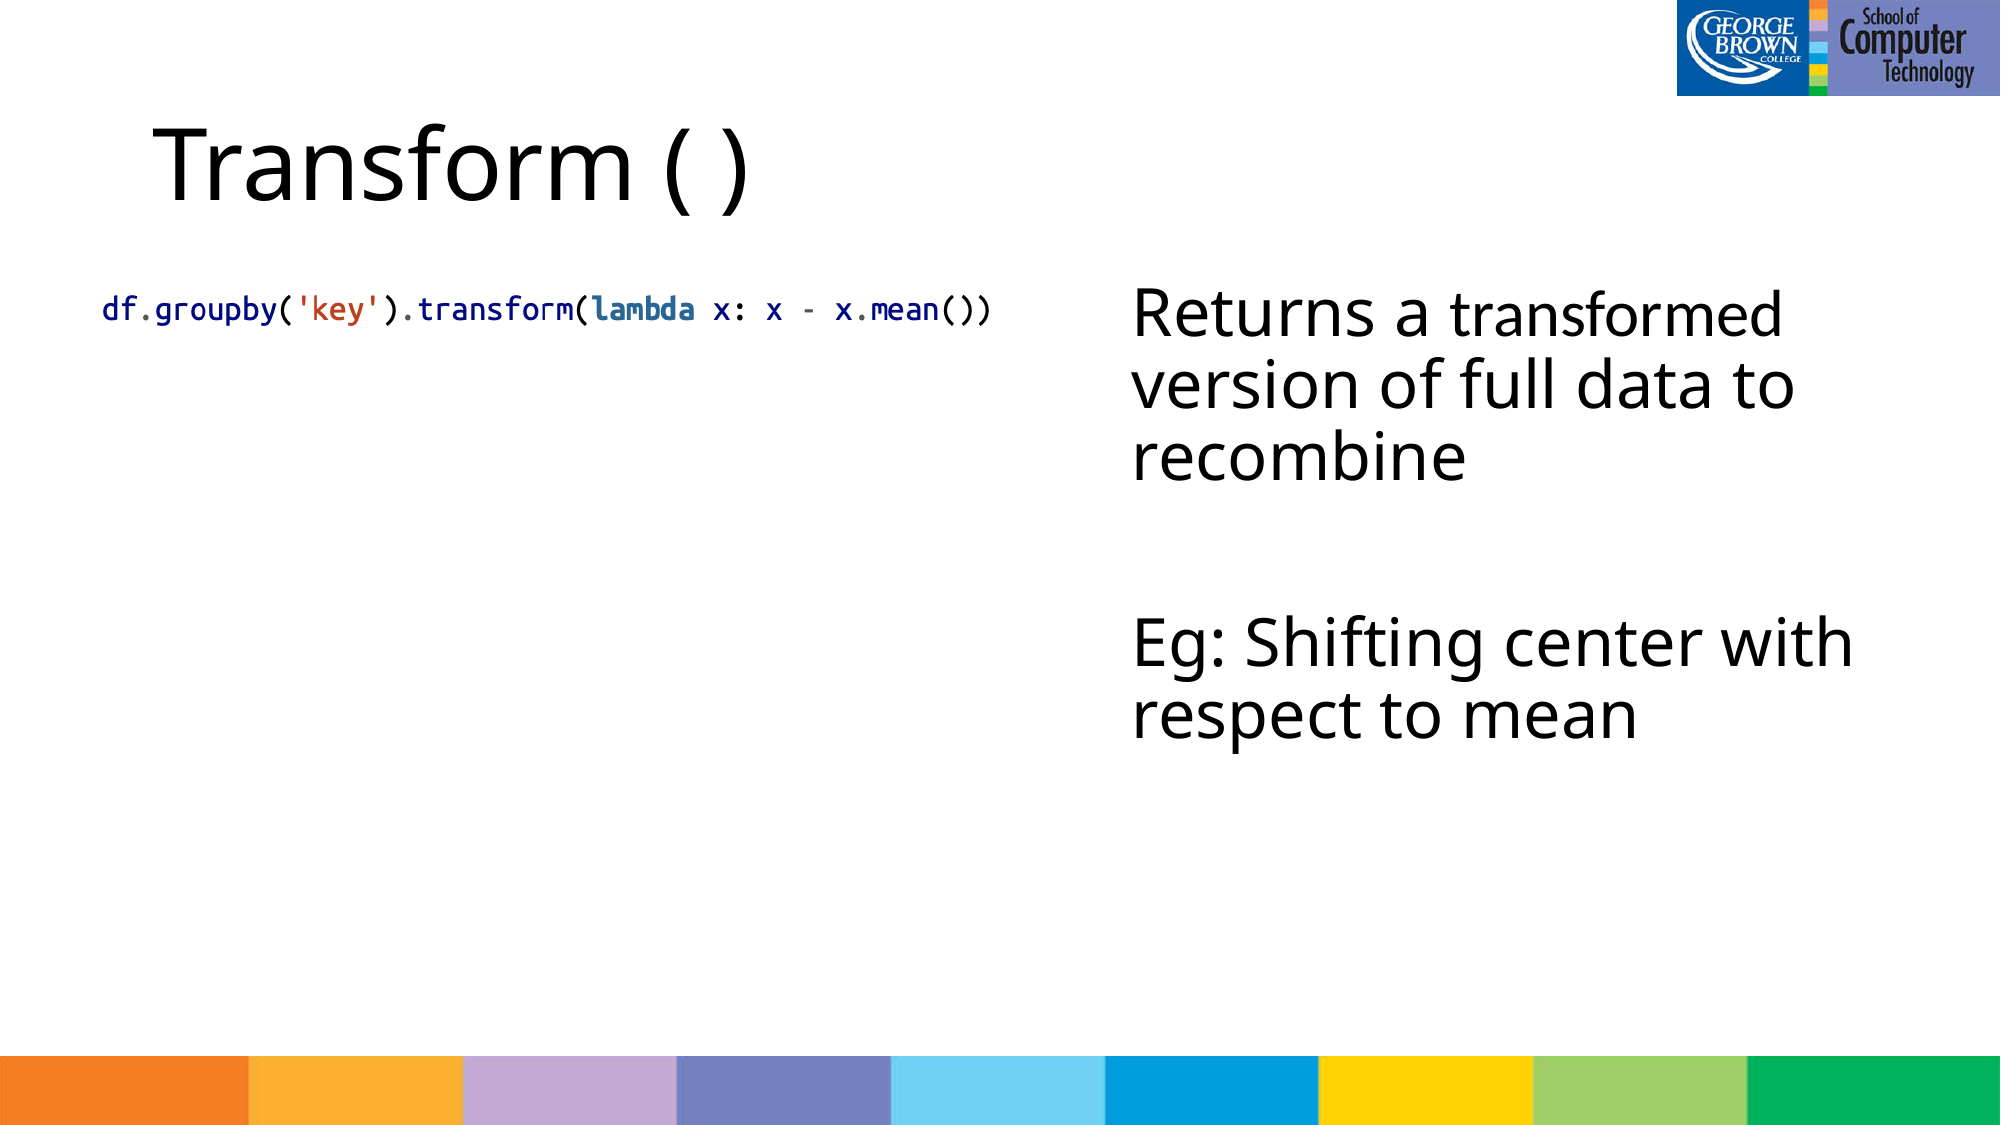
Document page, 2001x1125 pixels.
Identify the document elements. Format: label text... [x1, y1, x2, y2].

picture [0, 1056, 1105, 1125]
picture [88, 280, 1002, 349]
picture [1318, 1056, 2000, 1125]
list Returns a transformed version of full data to recombine Eg: Shifting center with respect to mean [1116, 271, 1942, 986]
title Transform ( ) [137, 59, 1863, 278]
picture [1677, 0, 2000, 96]
